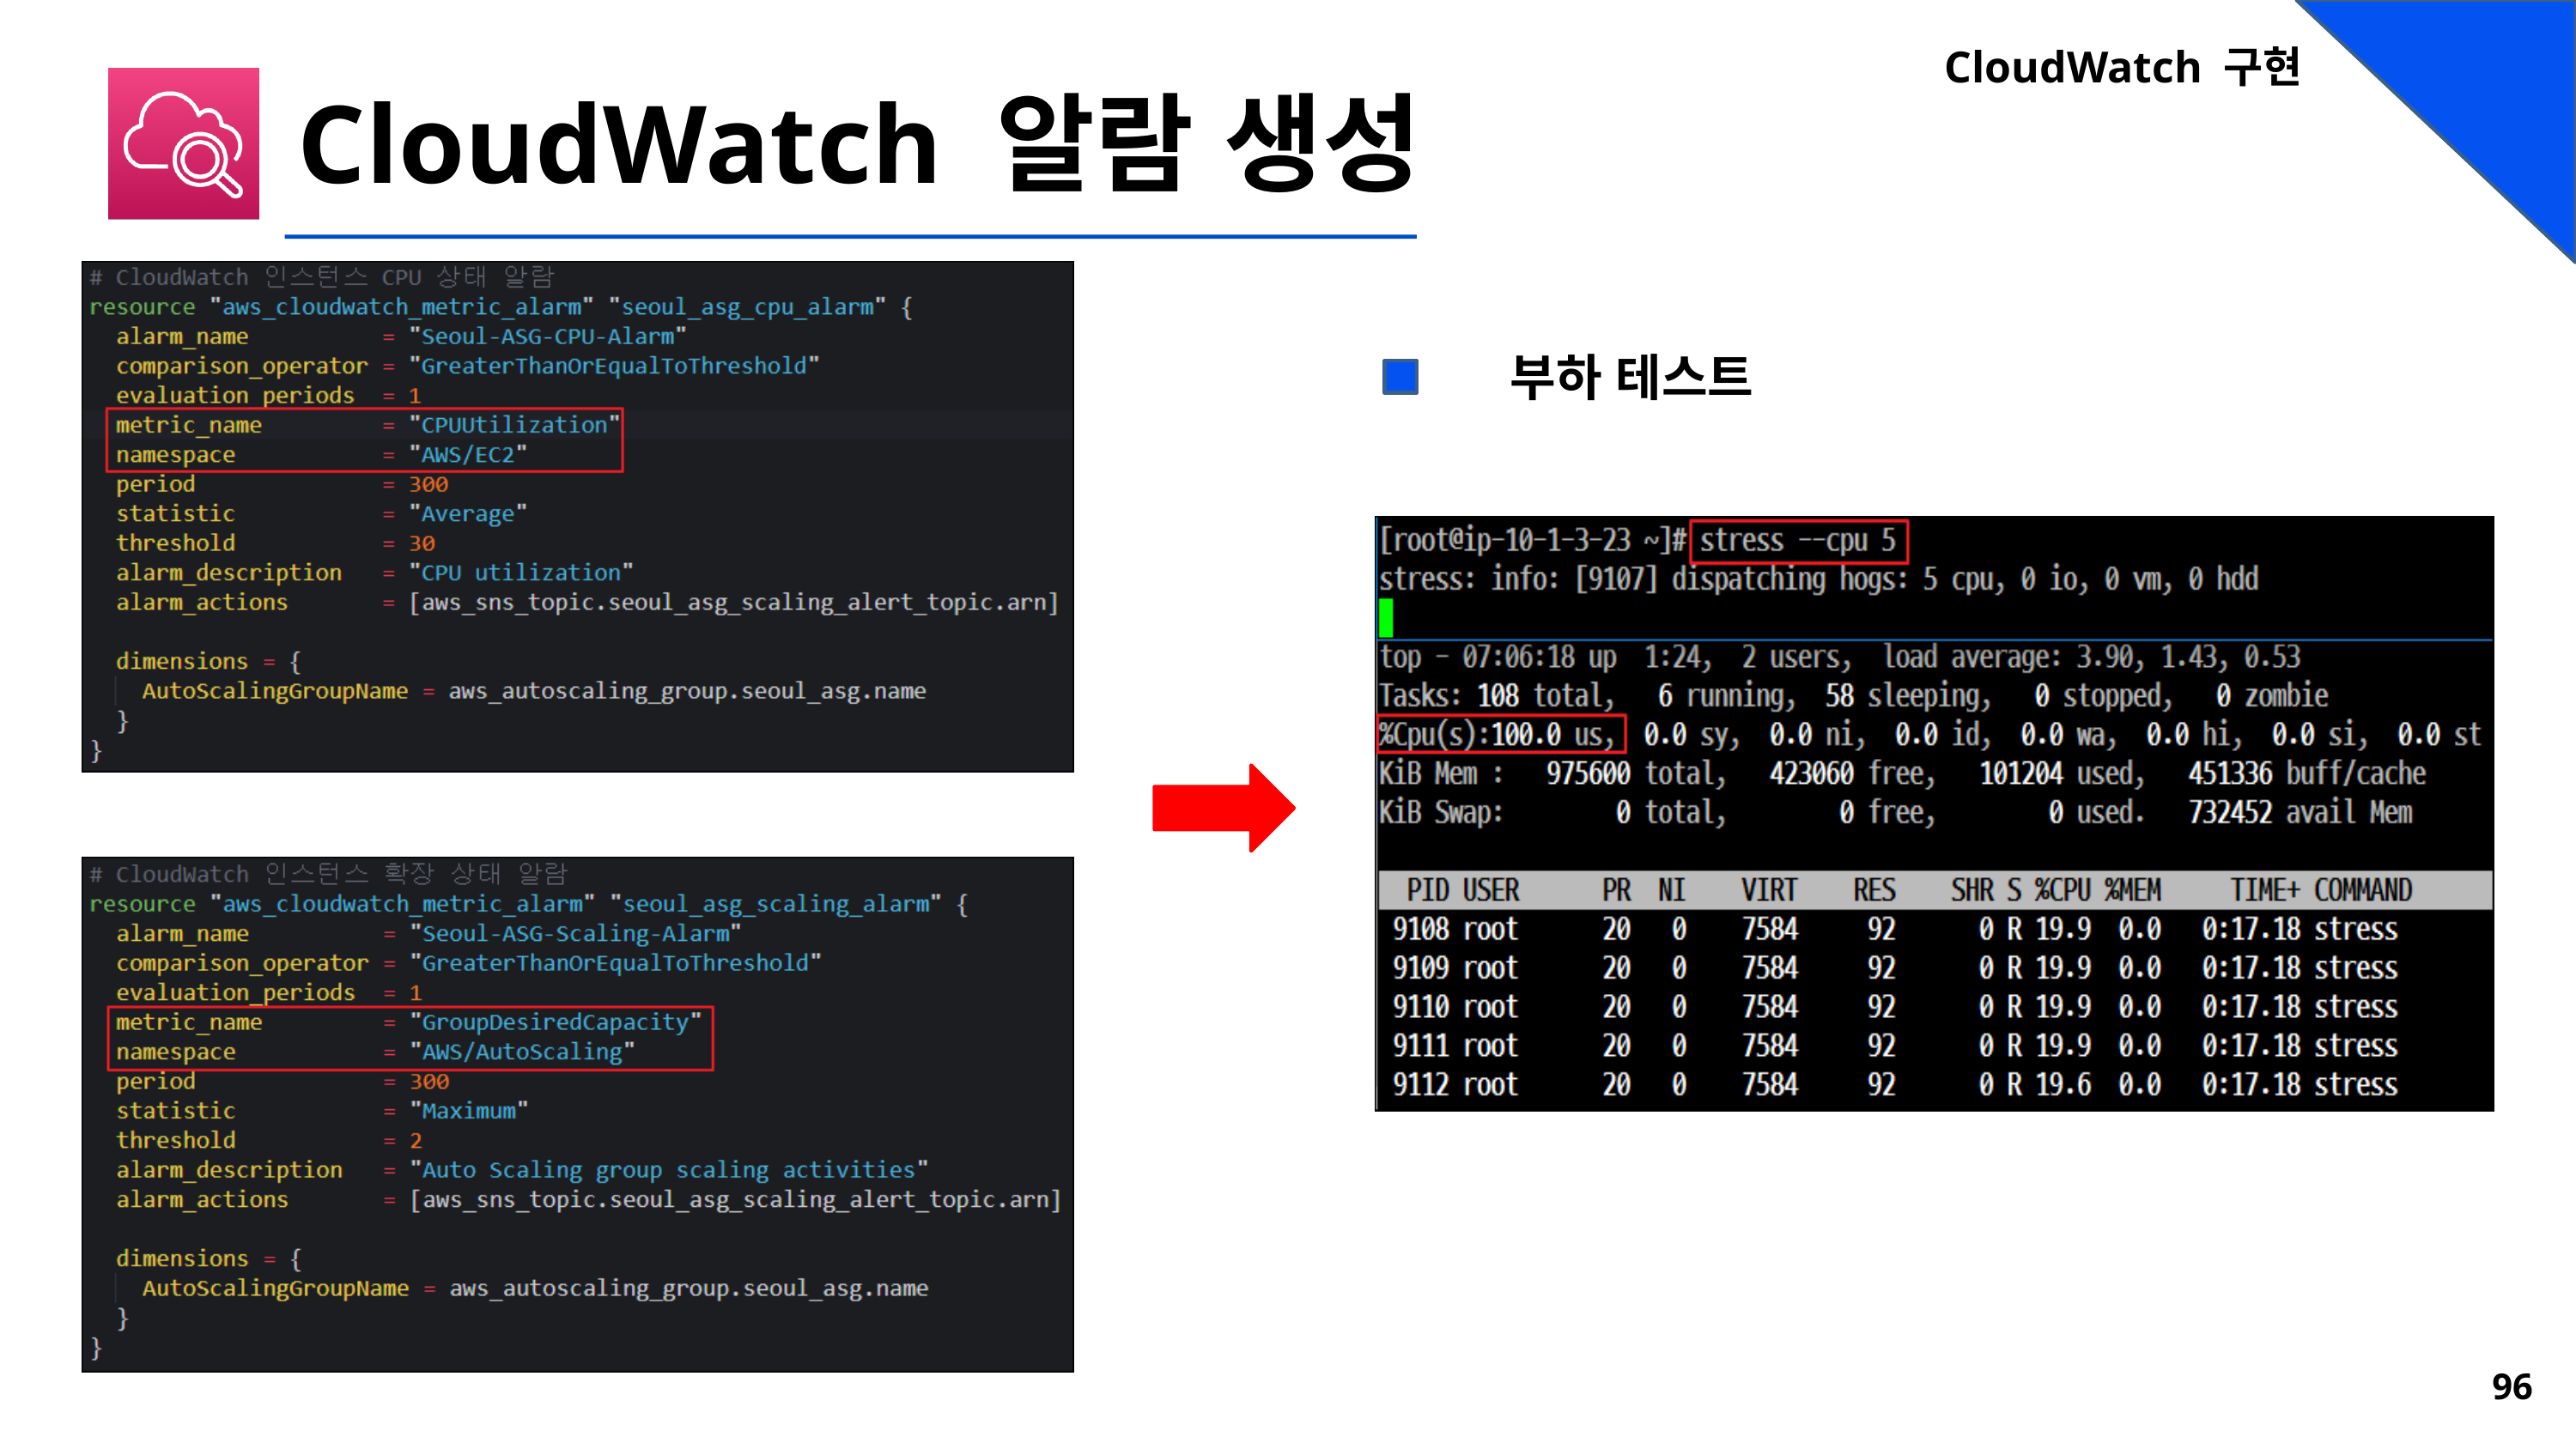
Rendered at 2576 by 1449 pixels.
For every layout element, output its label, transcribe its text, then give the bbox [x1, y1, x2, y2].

text_box [1152, 763, 1297, 853]
text_box [1382, 359, 1419, 395]
picture [1375, 516, 2494, 1112]
text_box CloudWatch 알람 생성 [288, 70, 1600, 211]
picture [82, 857, 1074, 1373]
picture [82, 41, 285, 246]
text_box 96 [2479, 1357, 2576, 1413]
picture [82, 261, 1074, 773]
text_box 부하 테스트 [1497, 339, 2432, 413]
text_box [2294, 0, 2576, 264]
text_box CloudWatch 구현 [1931, 33, 2462, 98]
